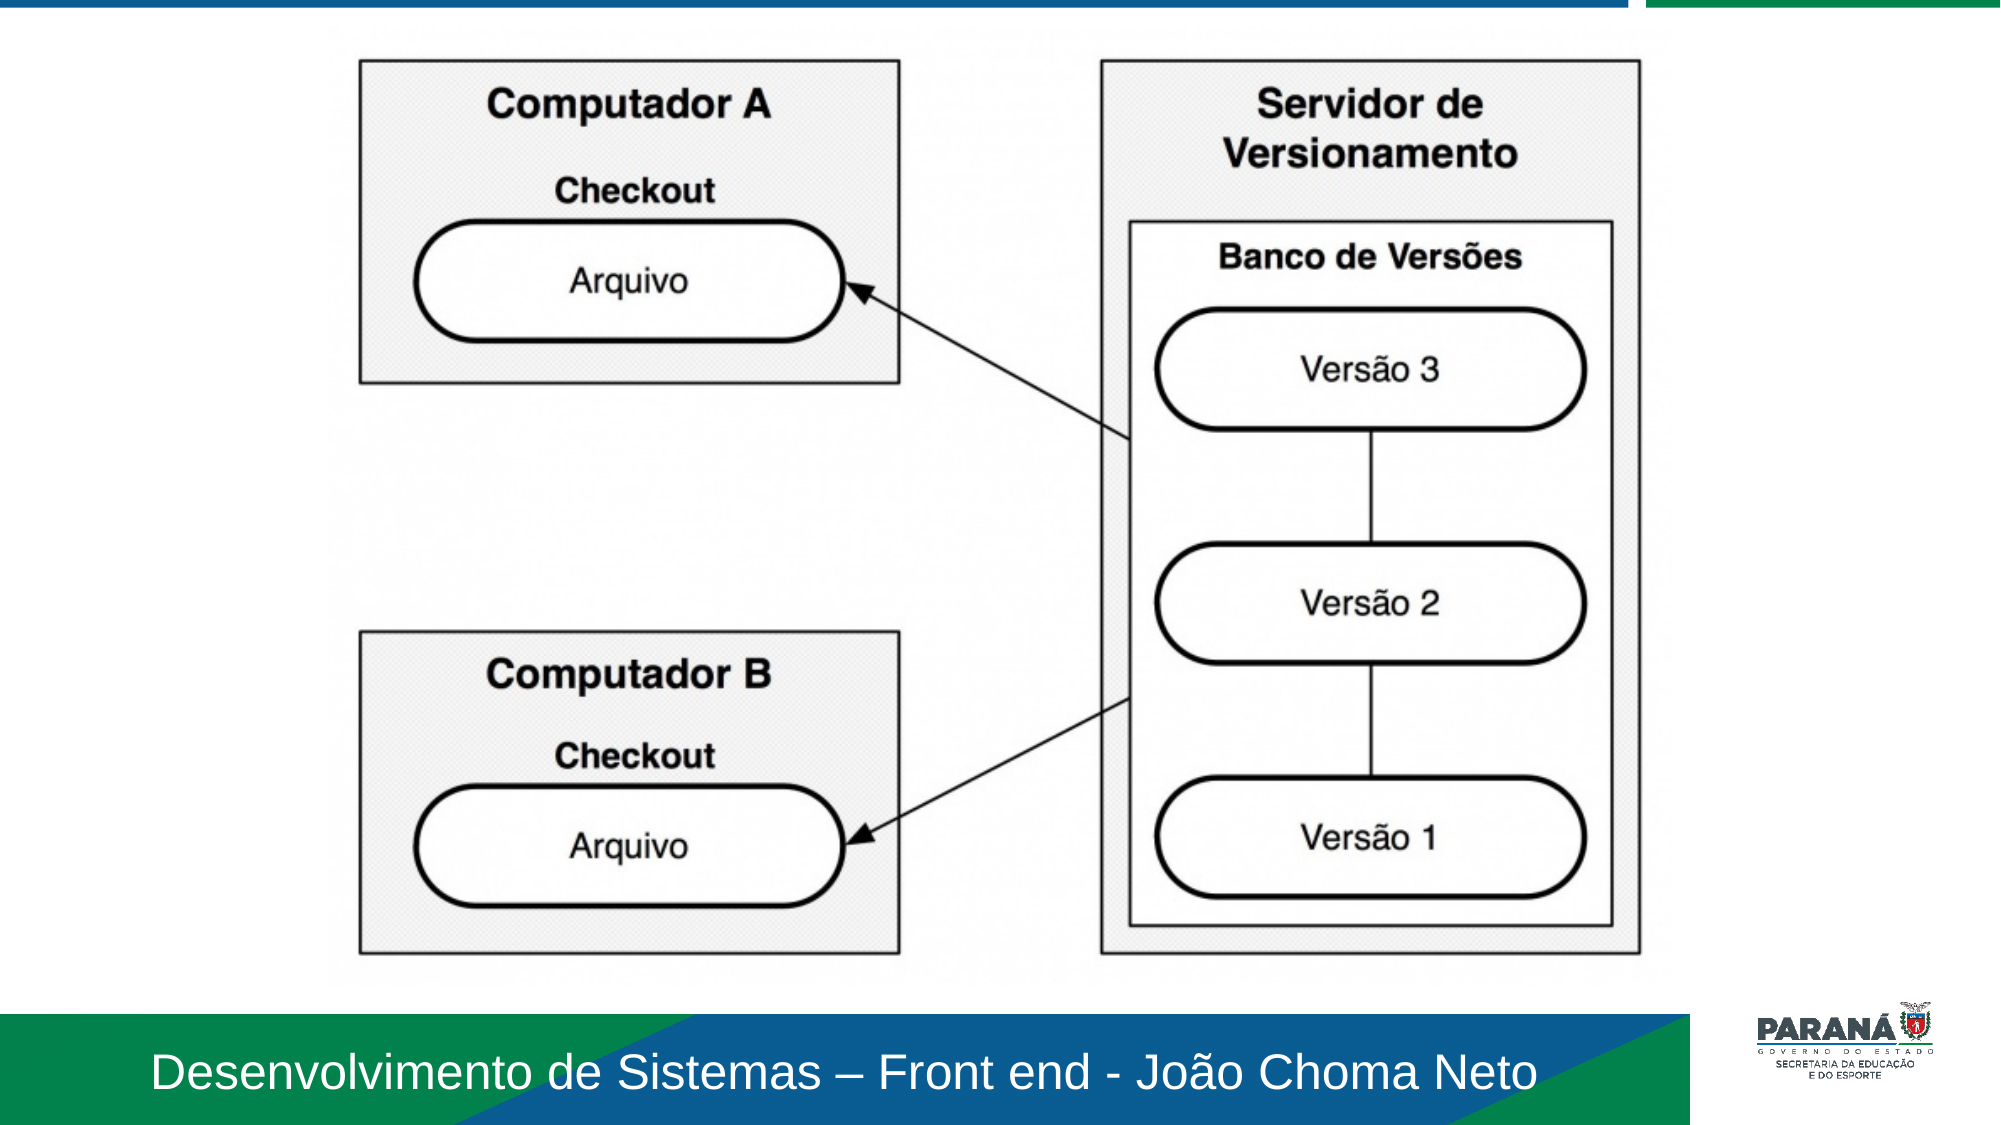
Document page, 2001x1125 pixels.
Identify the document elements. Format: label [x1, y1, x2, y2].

picture [327, 26, 1673, 989]
picture [0, 1014, 1690, 1125]
picture [1757, 1002, 1933, 1081]
